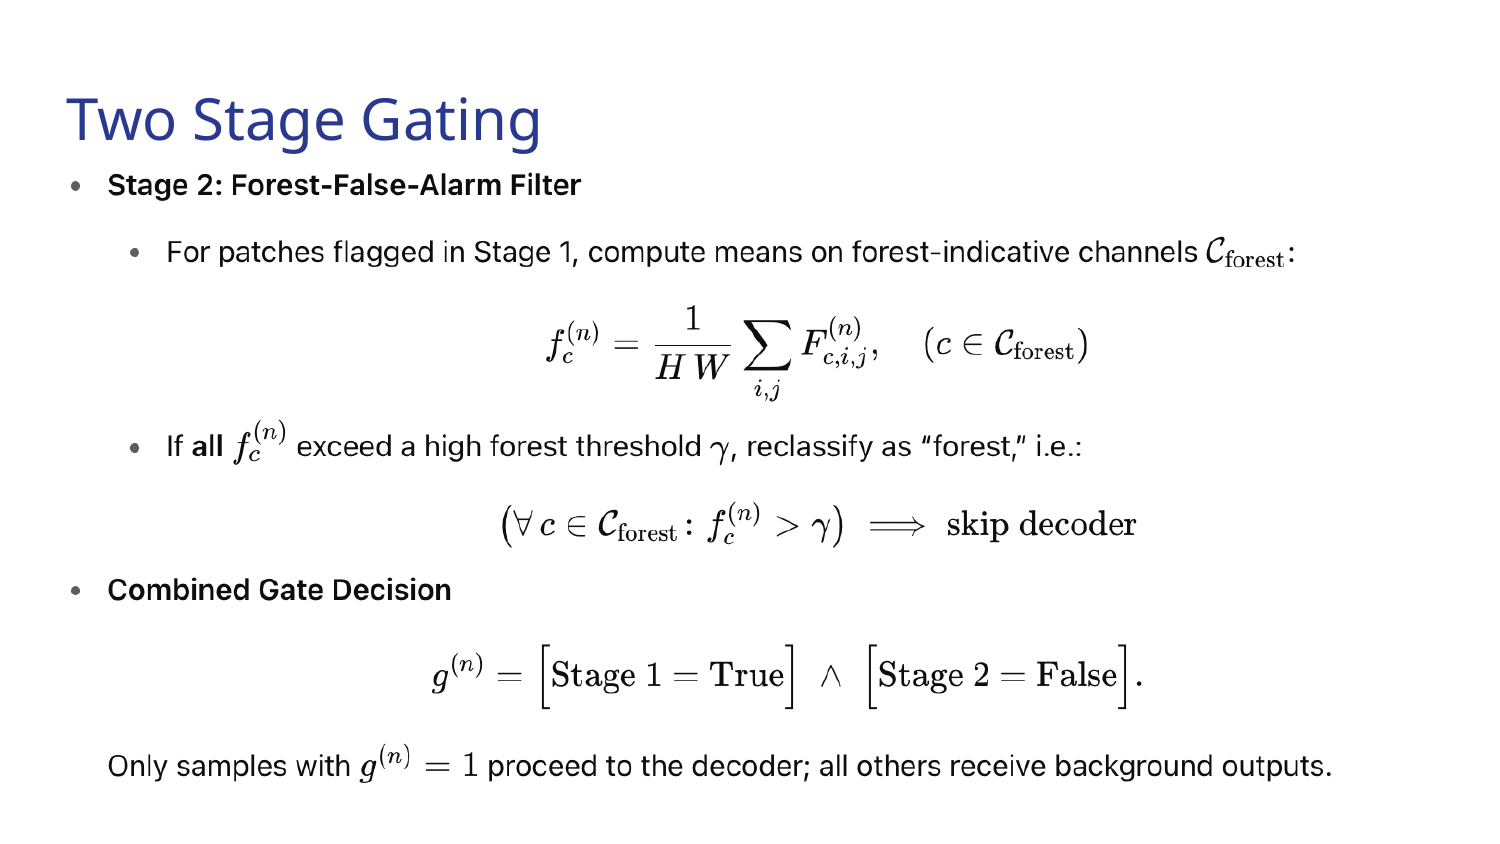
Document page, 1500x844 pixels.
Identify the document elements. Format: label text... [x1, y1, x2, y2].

title Two Stage Gating [51, 67, 1449, 167]
picture [50, 166, 1370, 794]
